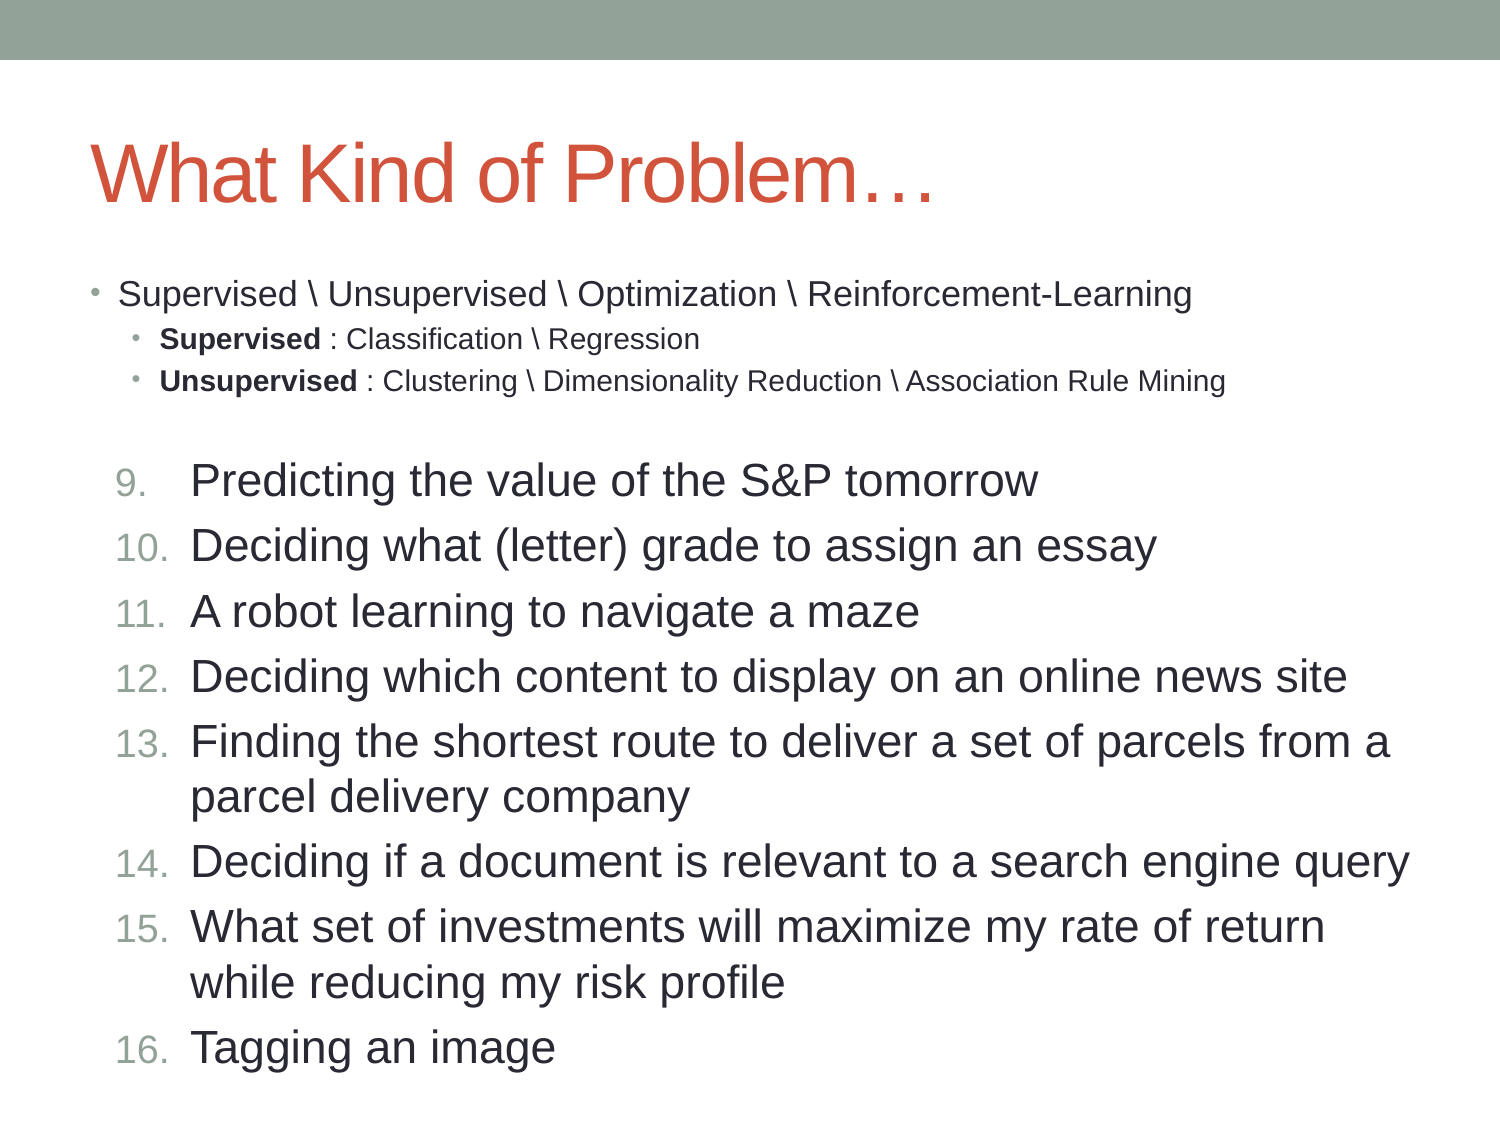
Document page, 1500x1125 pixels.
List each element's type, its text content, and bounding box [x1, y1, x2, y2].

list Supervised \ Unsupervised \ Optimization \ Reinforcement-Learning Supervised : Classification \ Regression Unsupervised : Clustering \ Dimensionality Reduction \ Association Rule Mining [75, 262, 1425, 408]
text_box Predicting the value of the S&P tomorrow Deciding what (letter) grade to assign an essay A robot learning to navigate a maze Deciding which content to display on an online news site Finding the shortest route to deliver a set of parcels from a parcel delivery company Deciding if a document is relevant to a search engine query What set of investments will maximize my rate of return while reducing my risk profile Tagging an image [99, 442, 1450, 1125]
title What Kind of Problem… [75, 87, 1425, 250]
